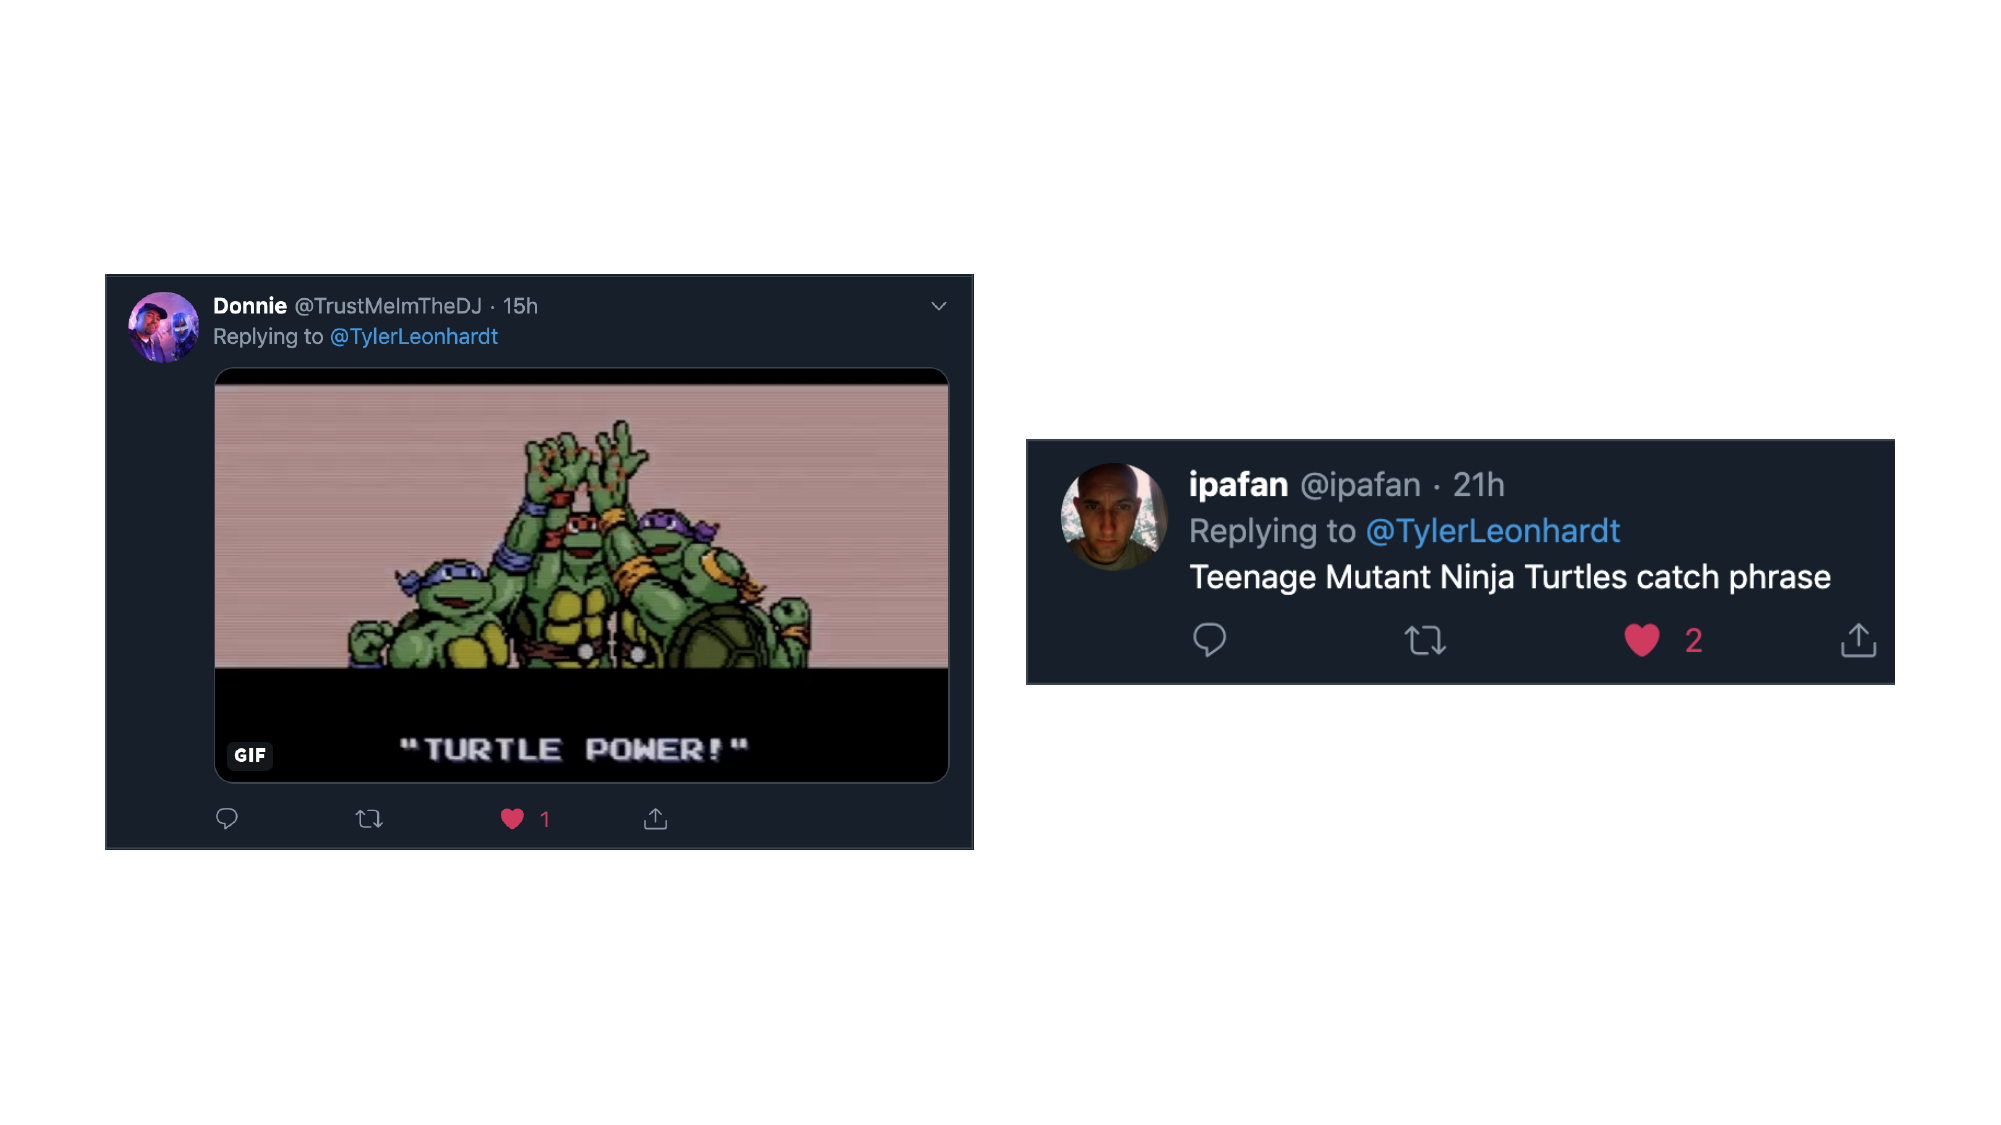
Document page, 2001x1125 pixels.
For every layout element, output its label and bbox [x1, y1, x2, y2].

picture [1026, 439, 1895, 686]
picture [105, 274, 974, 850]
